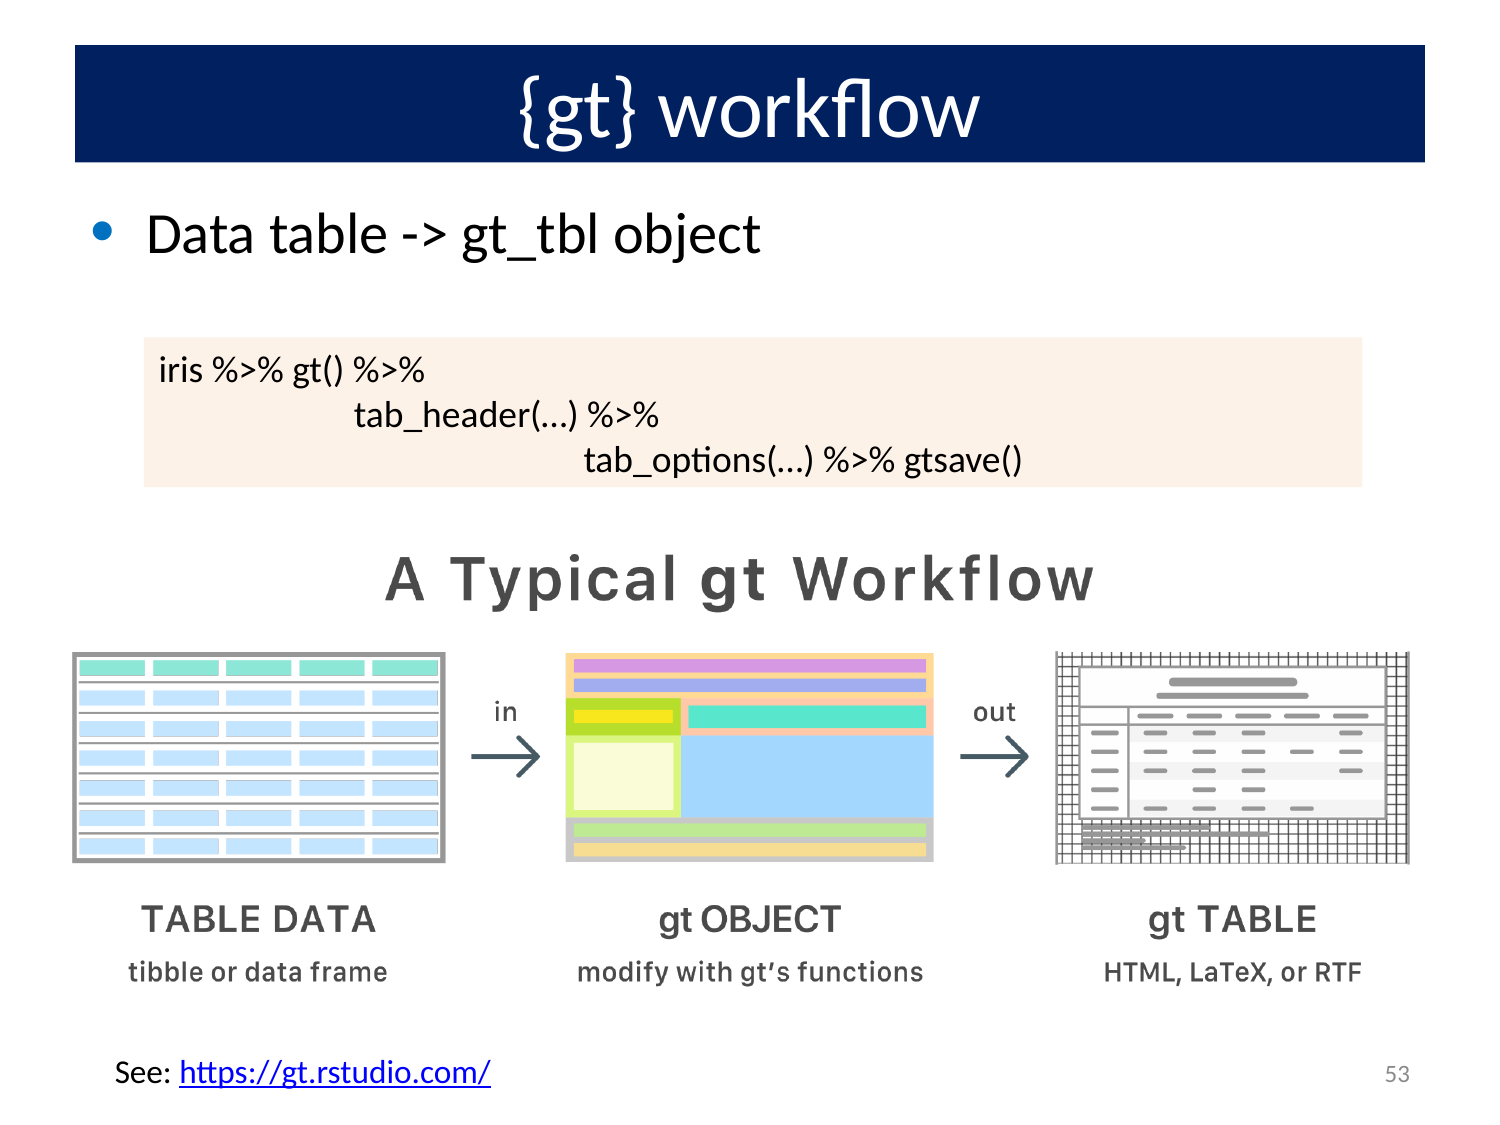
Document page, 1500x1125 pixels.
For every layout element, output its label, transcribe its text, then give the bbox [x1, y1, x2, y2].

title {gt} workflow [75, 45, 1425, 163]
picture [37, 512, 1444, 1038]
text_box See: https://gt.rstudio.com/ [99, 1047, 1188, 1098]
list Data table -> gt_tbl object [75, 187, 1425, 510]
text_box iris %>% gt() %>% tab_header(…) %>% tab_options(…) %>% gtsave() [143, 337, 1363, 488]
slide_number 53 [1074, 1047, 1425, 1103]
